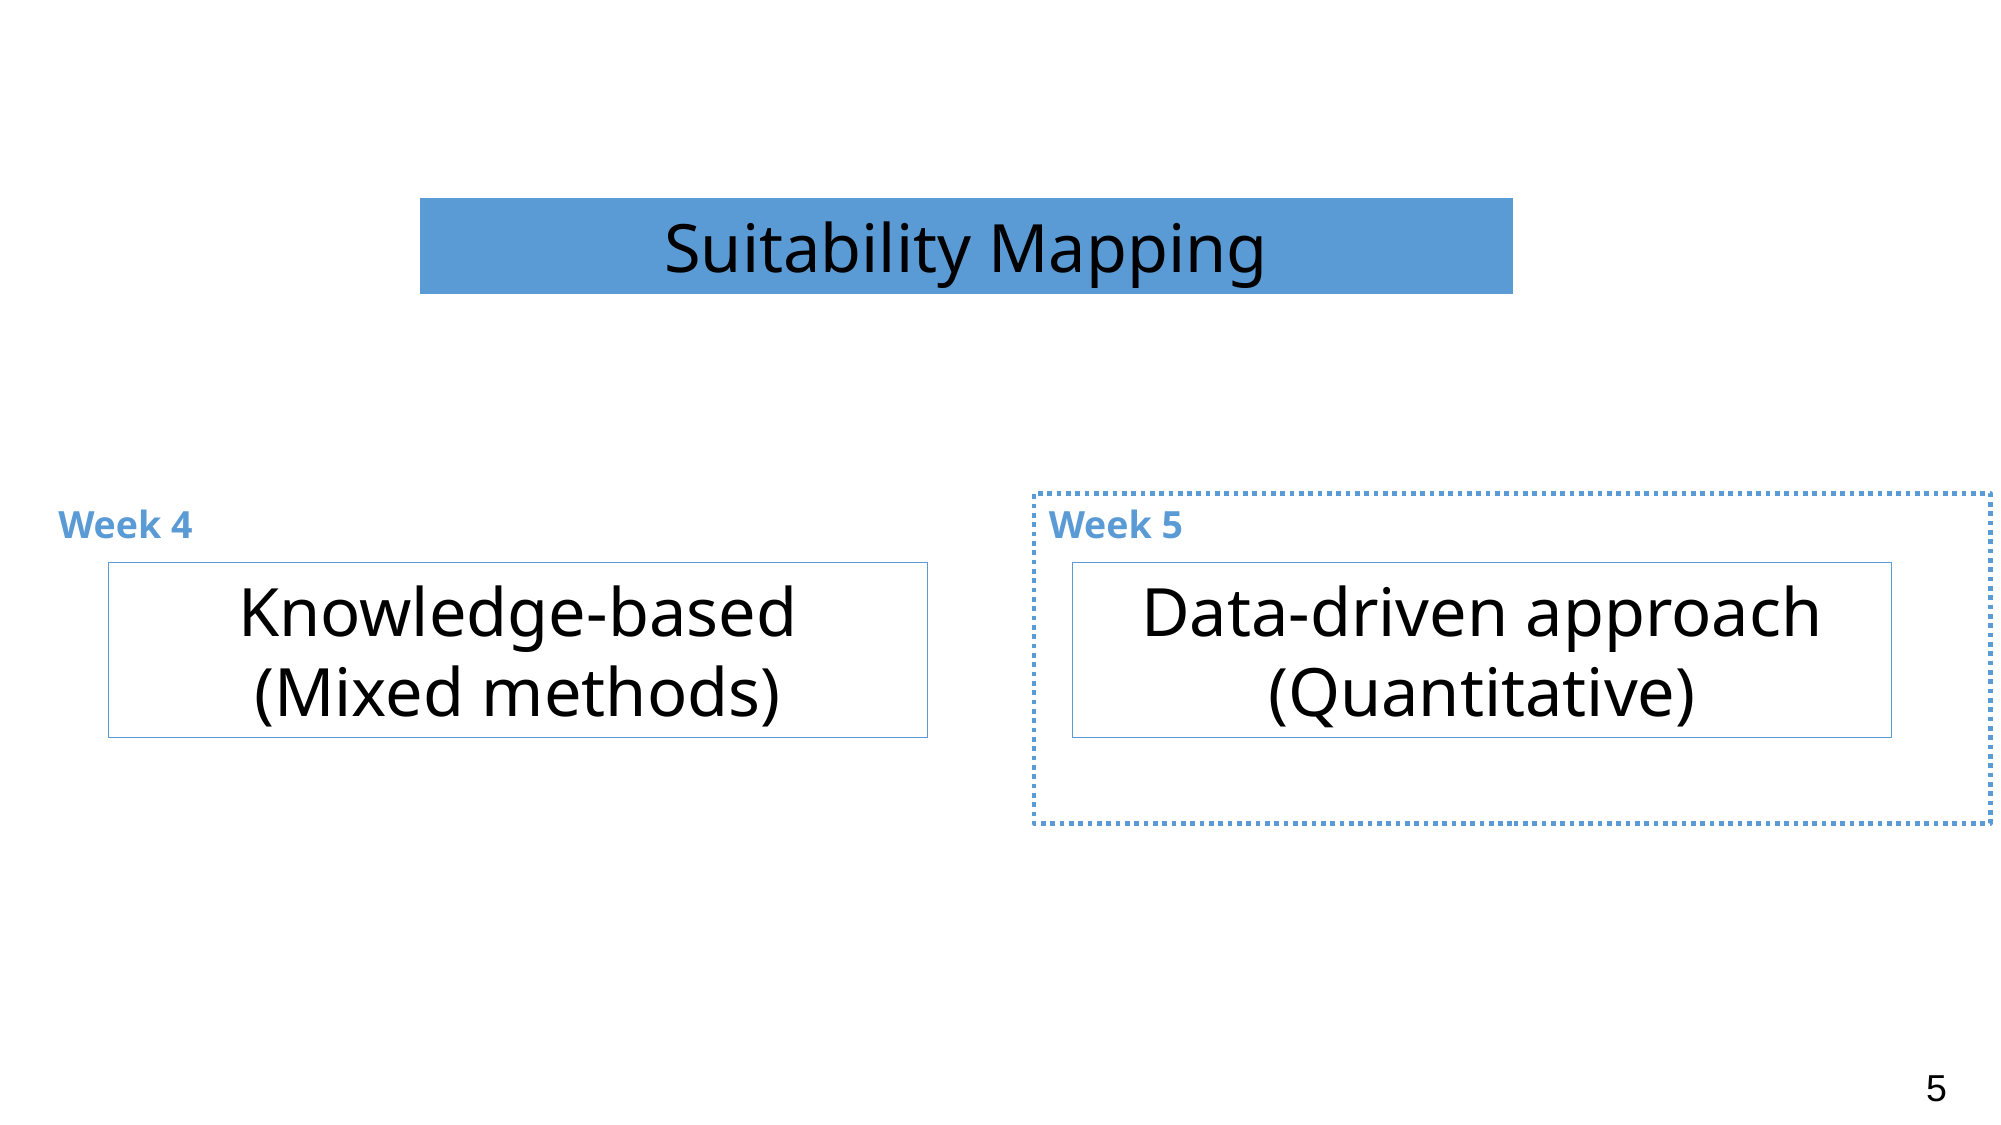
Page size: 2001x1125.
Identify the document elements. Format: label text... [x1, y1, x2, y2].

text_box Suitability Mapping [420, 198, 1513, 294]
text_box Week 5 [1033, 493, 1991, 824]
text_box 5 [1911, 1056, 2000, 1080]
text_box Week 4 [43, 493, 1000, 824]
